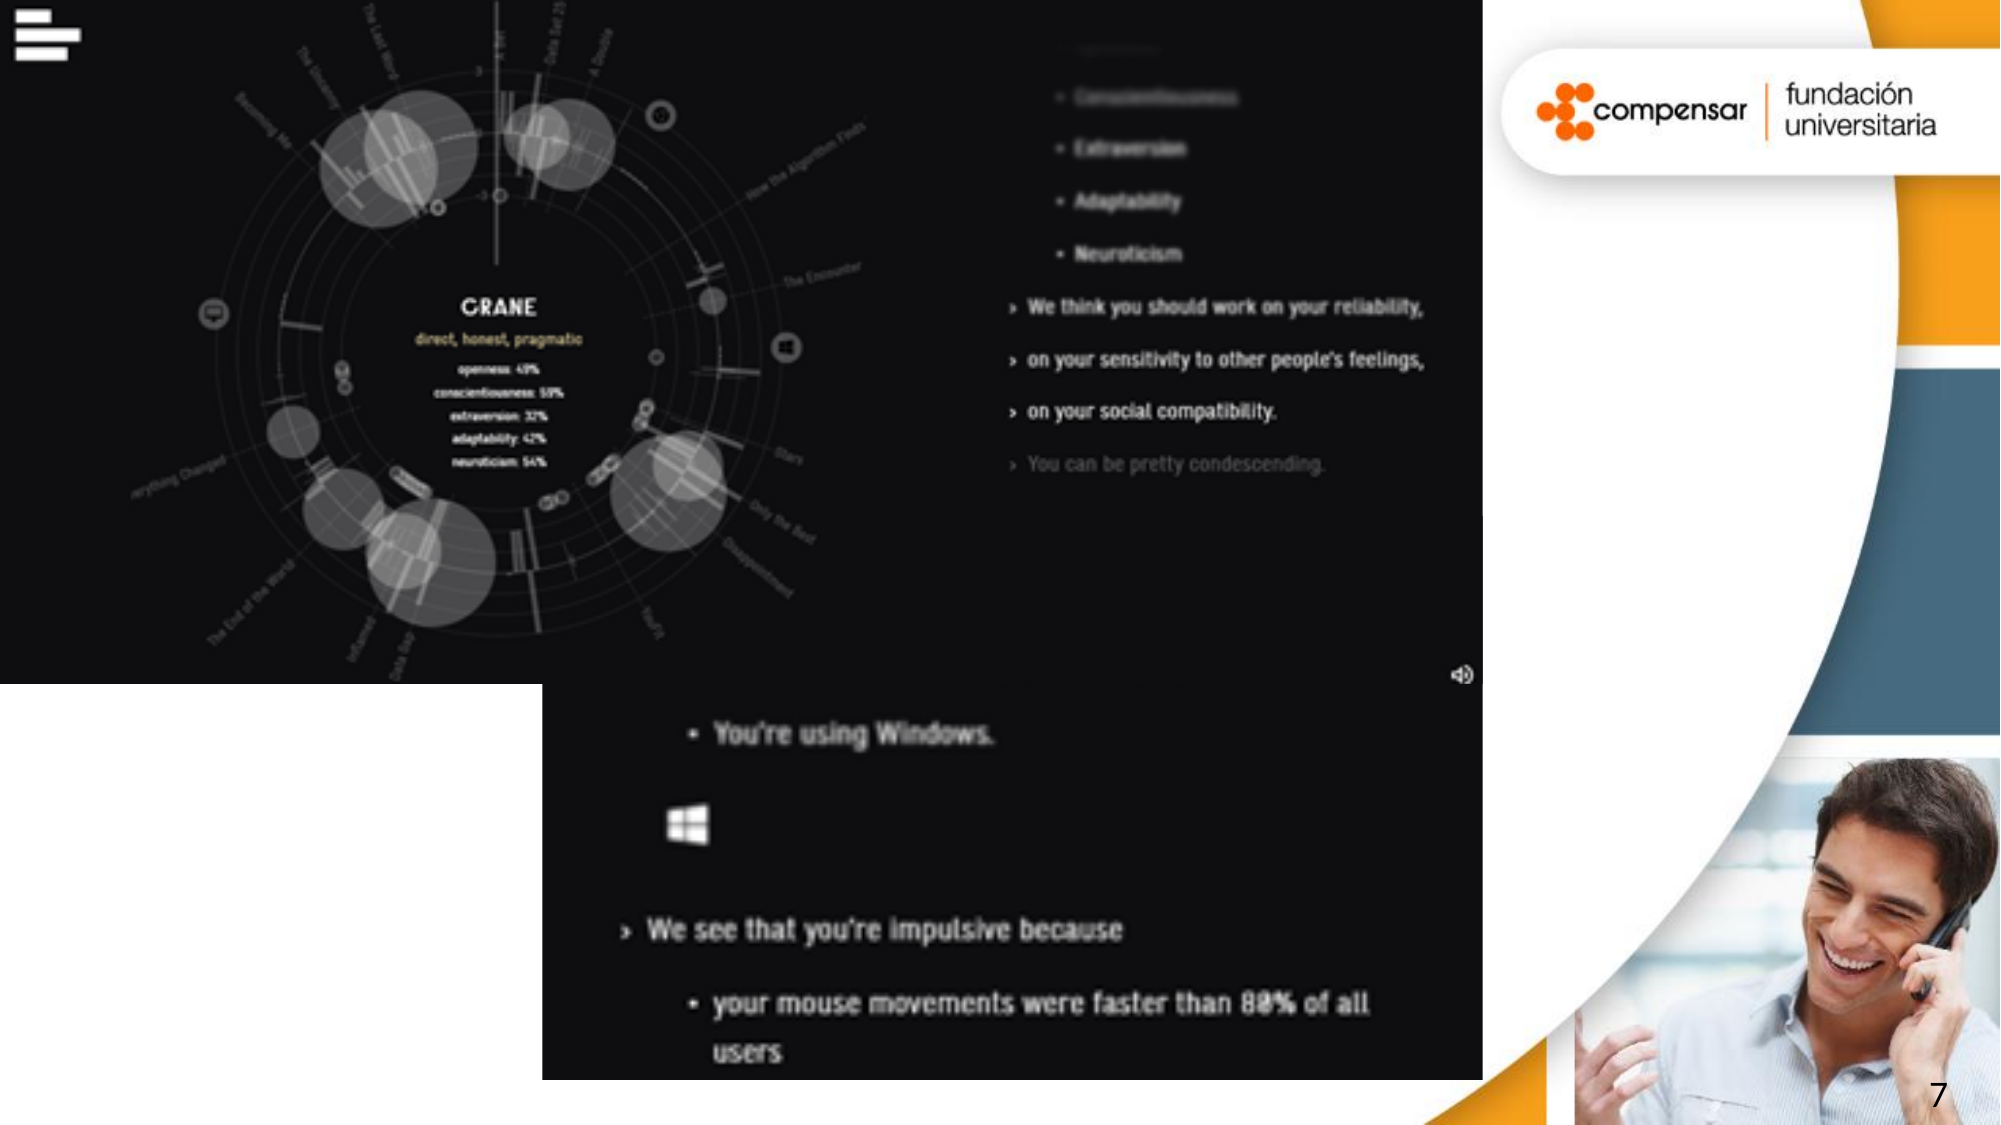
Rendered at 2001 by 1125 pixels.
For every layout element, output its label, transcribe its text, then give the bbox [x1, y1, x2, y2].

slide_number 7 [1907, 1056, 2000, 1103]
picture [0, 0, 2000, 1125]
